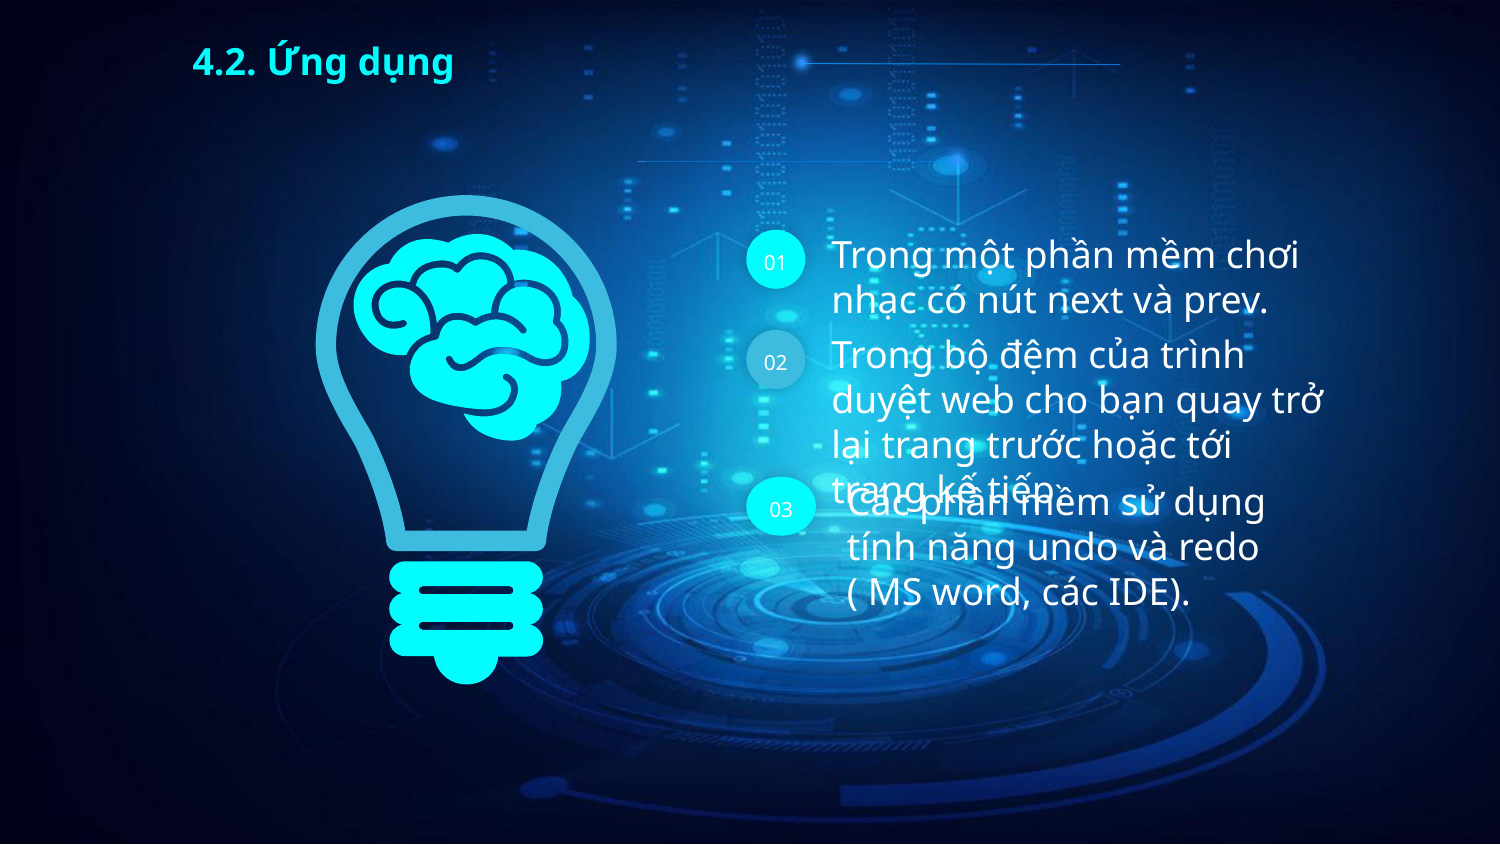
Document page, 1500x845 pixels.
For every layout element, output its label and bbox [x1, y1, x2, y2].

text_box [315, 194, 617, 686]
picture [0, 0, 1500, 844]
text_box [746, 476, 1336, 615]
